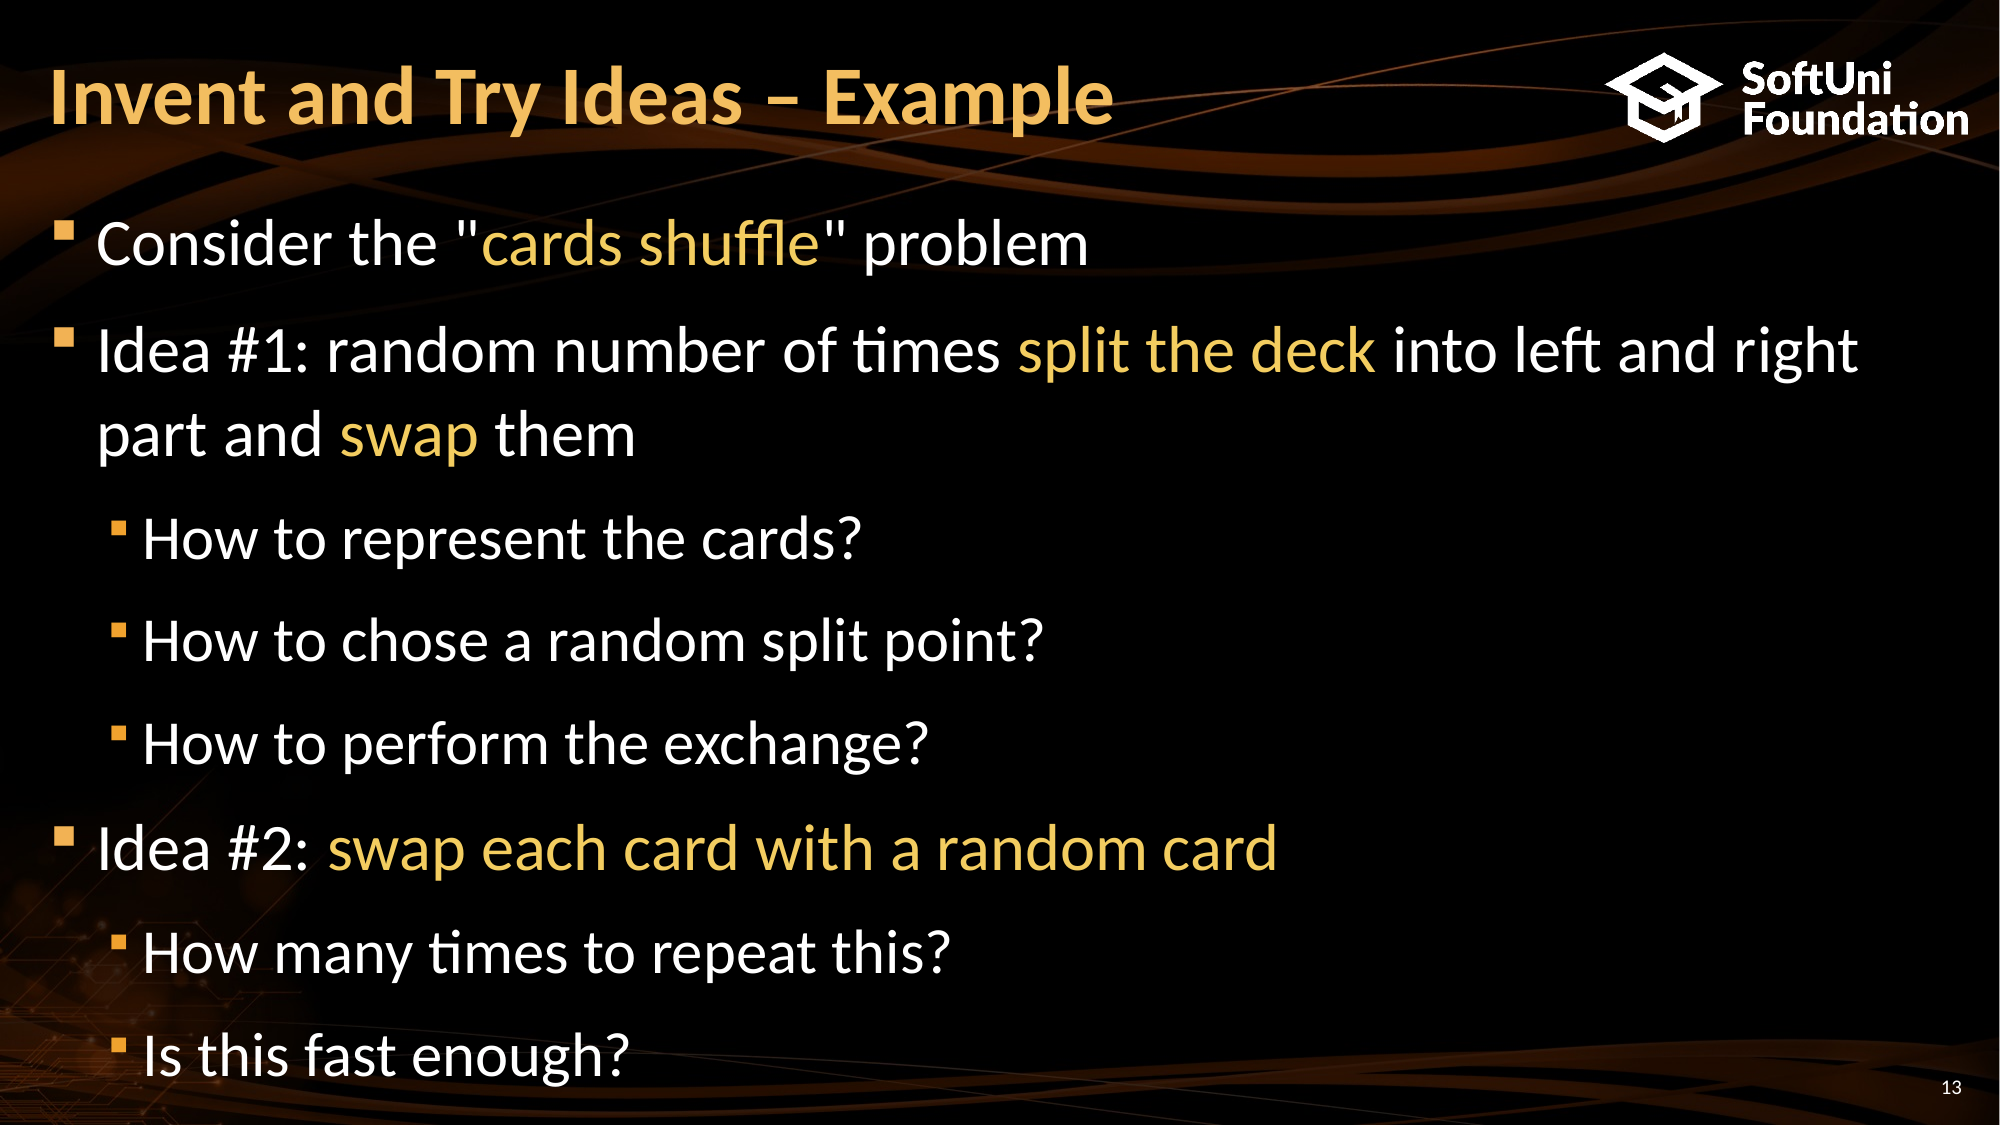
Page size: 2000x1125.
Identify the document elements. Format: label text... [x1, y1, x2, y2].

title Invent and Try Ideas – Example [30, 6, 1602, 189]
picture [0, 0, 2000, 1125]
list Consider the "cards shuffle" problem Idea #1: random number of times split the deck into left and right part and swap them How to represent the cards? How to chose a random split point? How to perform the exchange? Idea #2: swap each card with a random card How many times to repeat this? Is this fast enough? [31, 188, 1968, 1103]
